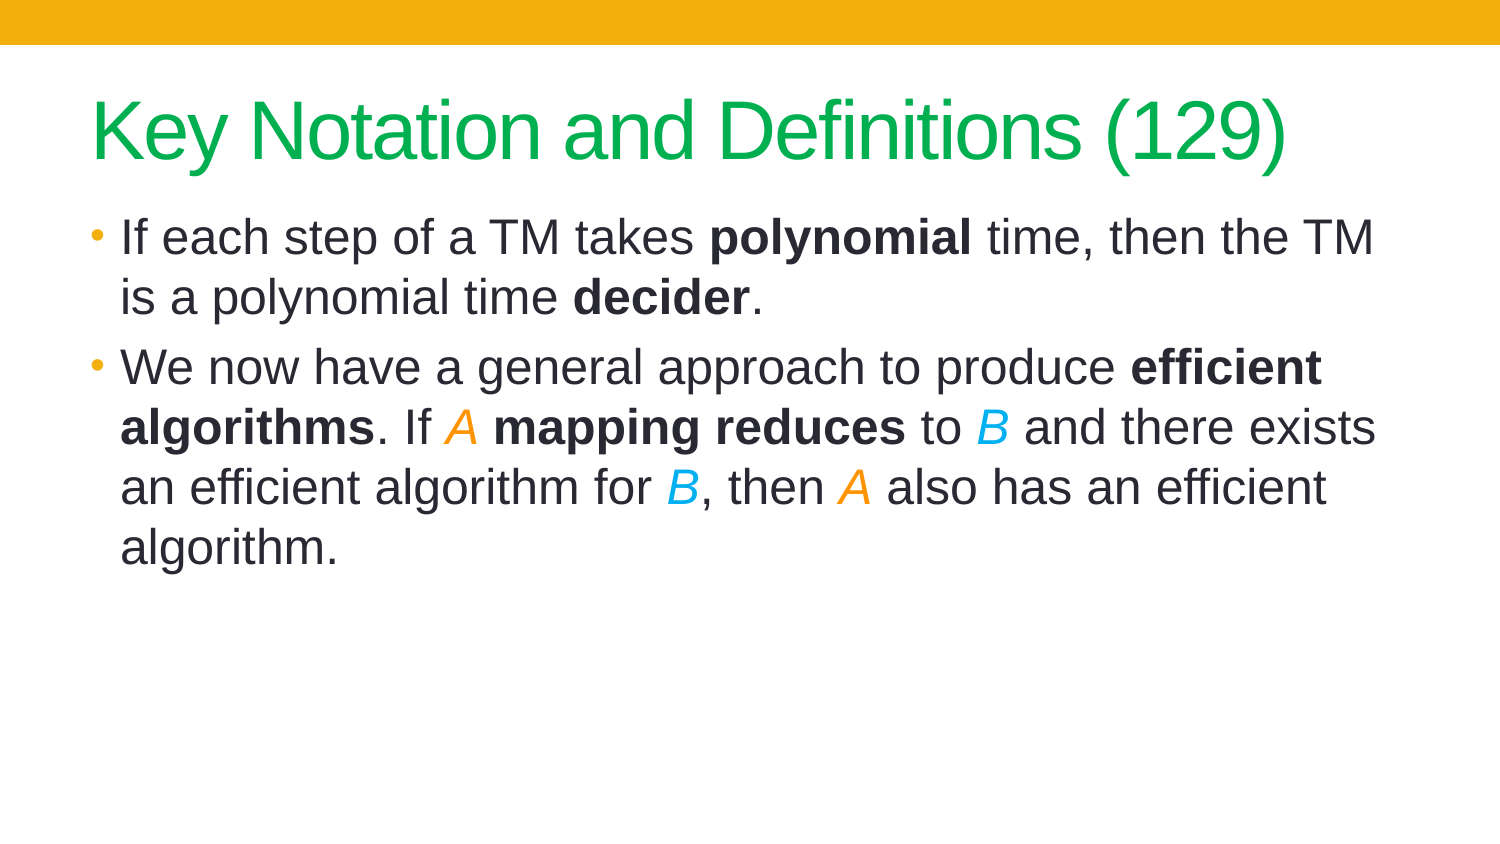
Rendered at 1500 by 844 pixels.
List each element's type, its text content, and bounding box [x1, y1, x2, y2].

title Key Notation and Definitions (129) [75, 65, 1425, 188]
list If each step of a TM takes polynomial time, then the TM is a polynomial time decider. We now have a general approach to produce efficient algorithms. If A mapping reduces to B and there exists an efficient algorithm for B, then A also has an efficient algorithm. [75, 196, 1425, 778]
